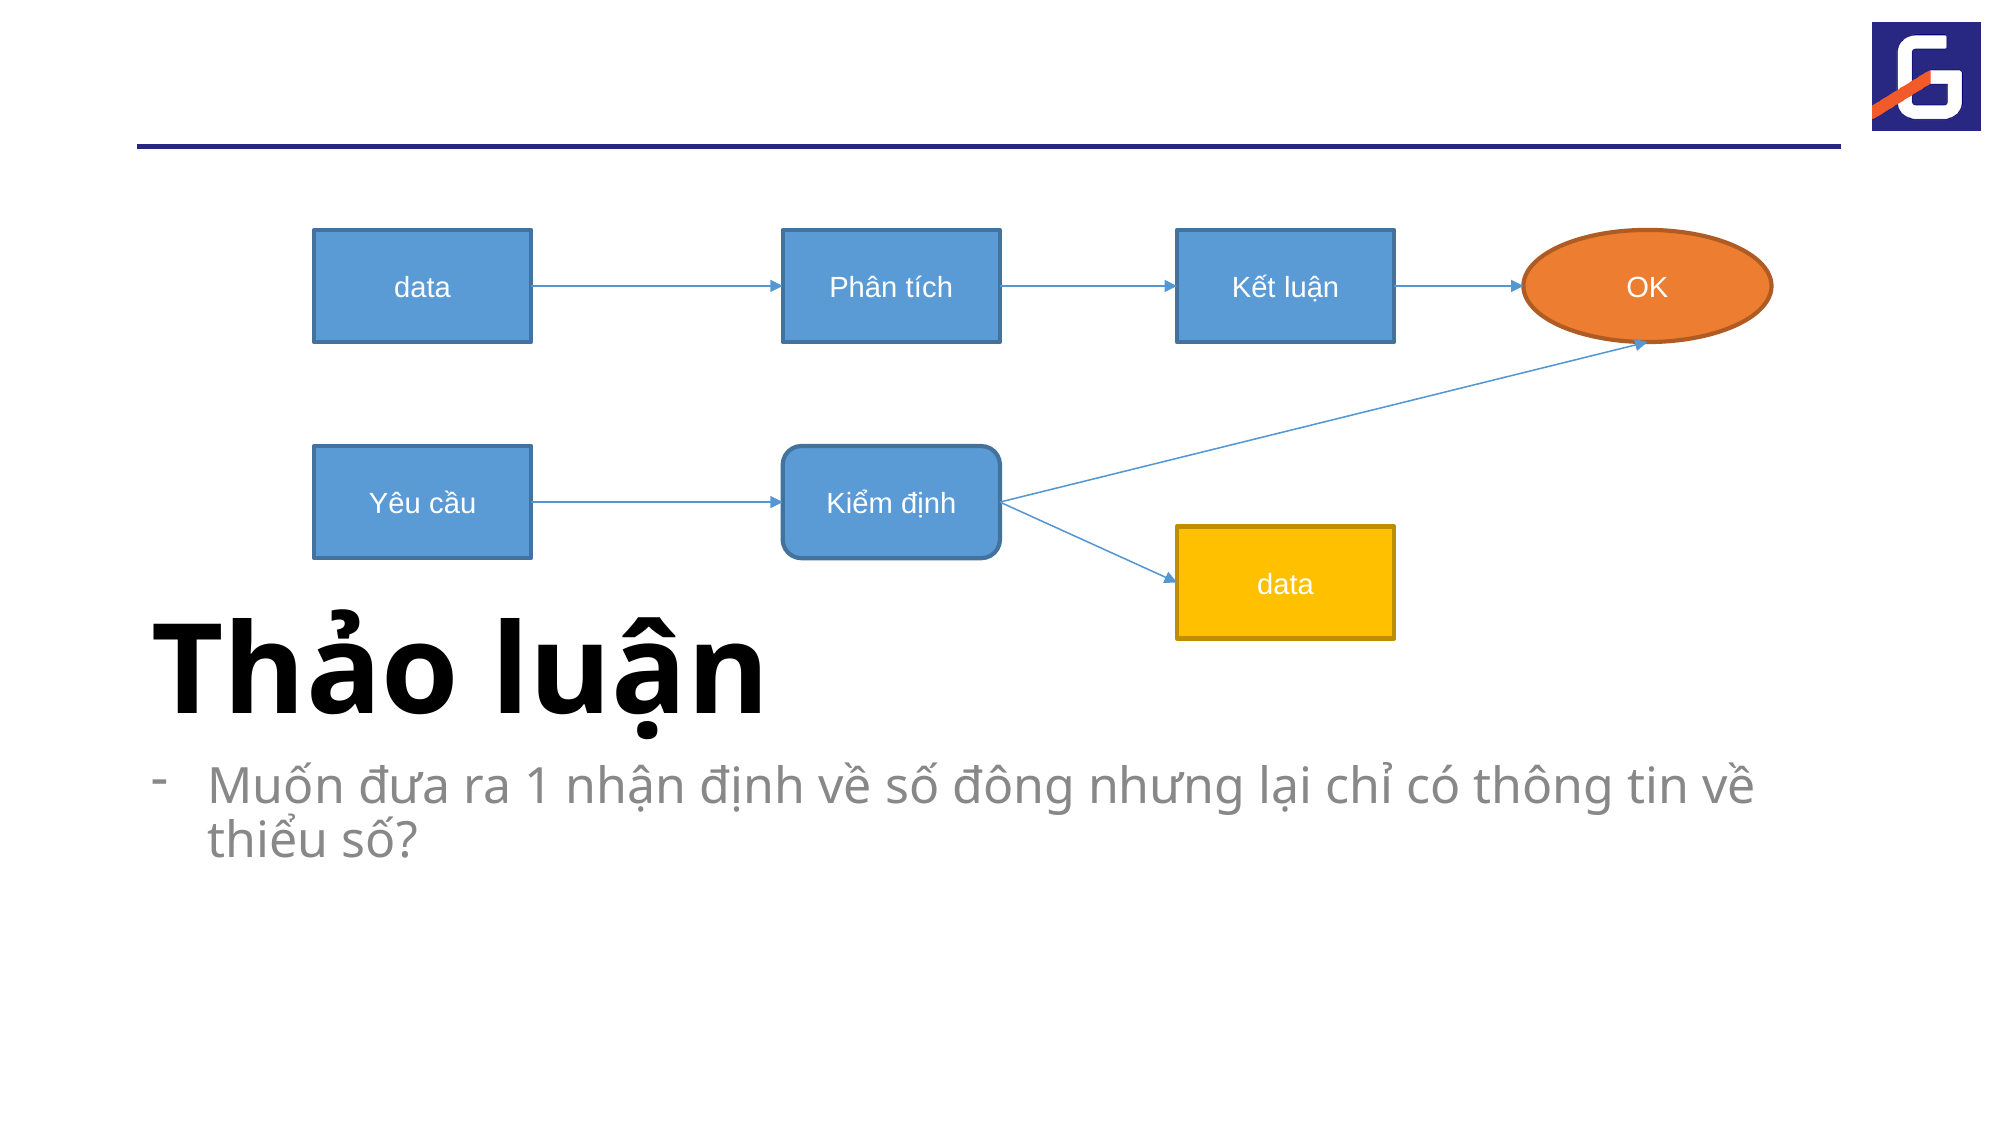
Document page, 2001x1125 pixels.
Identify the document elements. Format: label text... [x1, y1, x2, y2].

text_box Phân tích [781, 228, 1002, 344]
text_box data [1175, 524, 1396, 641]
text_box Yêu cầu [312, 444, 533, 560]
list Muốn đưa ra 1 nhận định về số đông nhưng lại chỉ có thông tin về thiểu số? [136, 752, 1862, 999]
picture [1872, 22, 1981, 131]
text_box OK [1521, 227, 1774, 345]
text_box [999, 341, 1648, 503]
text_box data [312, 228, 533, 344]
text_box Kiểm định [780, 443, 994, 561]
text_box Kết luận [1175, 228, 1396, 340]
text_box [999, 511, 1178, 583]
title Thảo luận [136, 280, 1862, 749]
